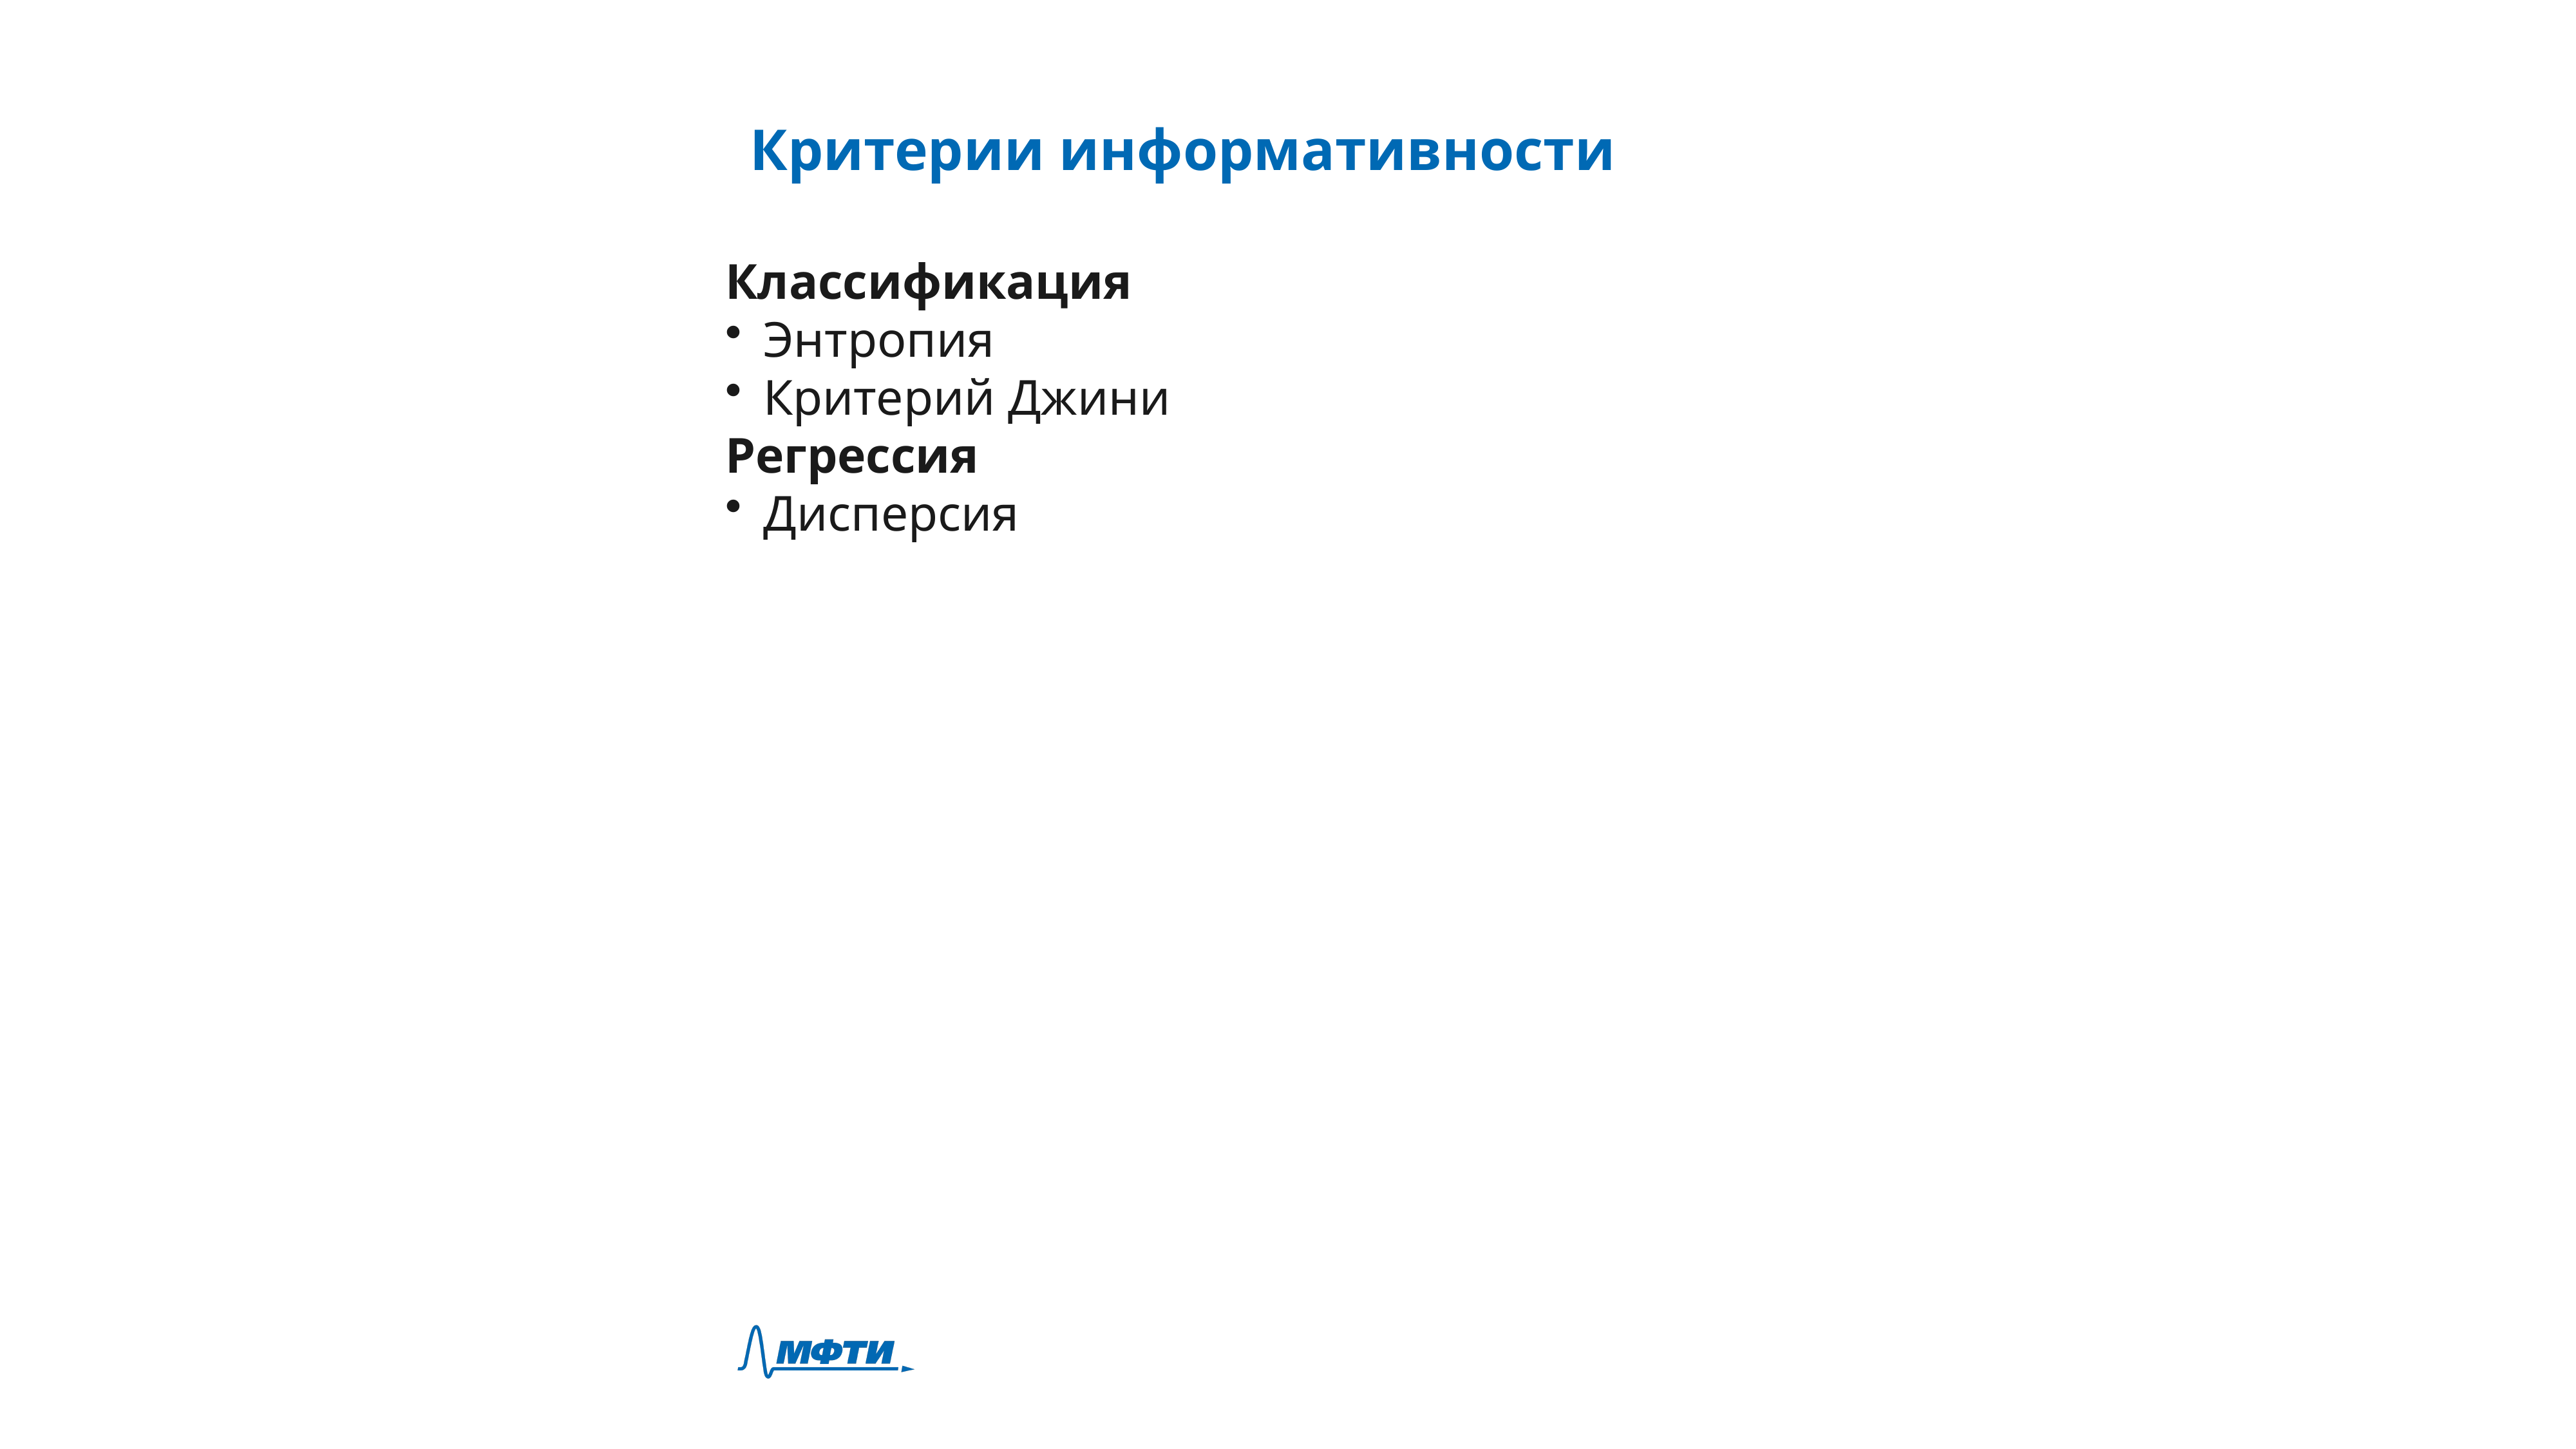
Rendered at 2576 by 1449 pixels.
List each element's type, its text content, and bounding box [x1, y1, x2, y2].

picture [715, 1302, 937, 1401]
text_box Классификация Энтропия Критерий Джини Регрессия Дисперсия [725, 251, 1851, 541]
list Критерии информативности [735, 94, 1721, 200]
